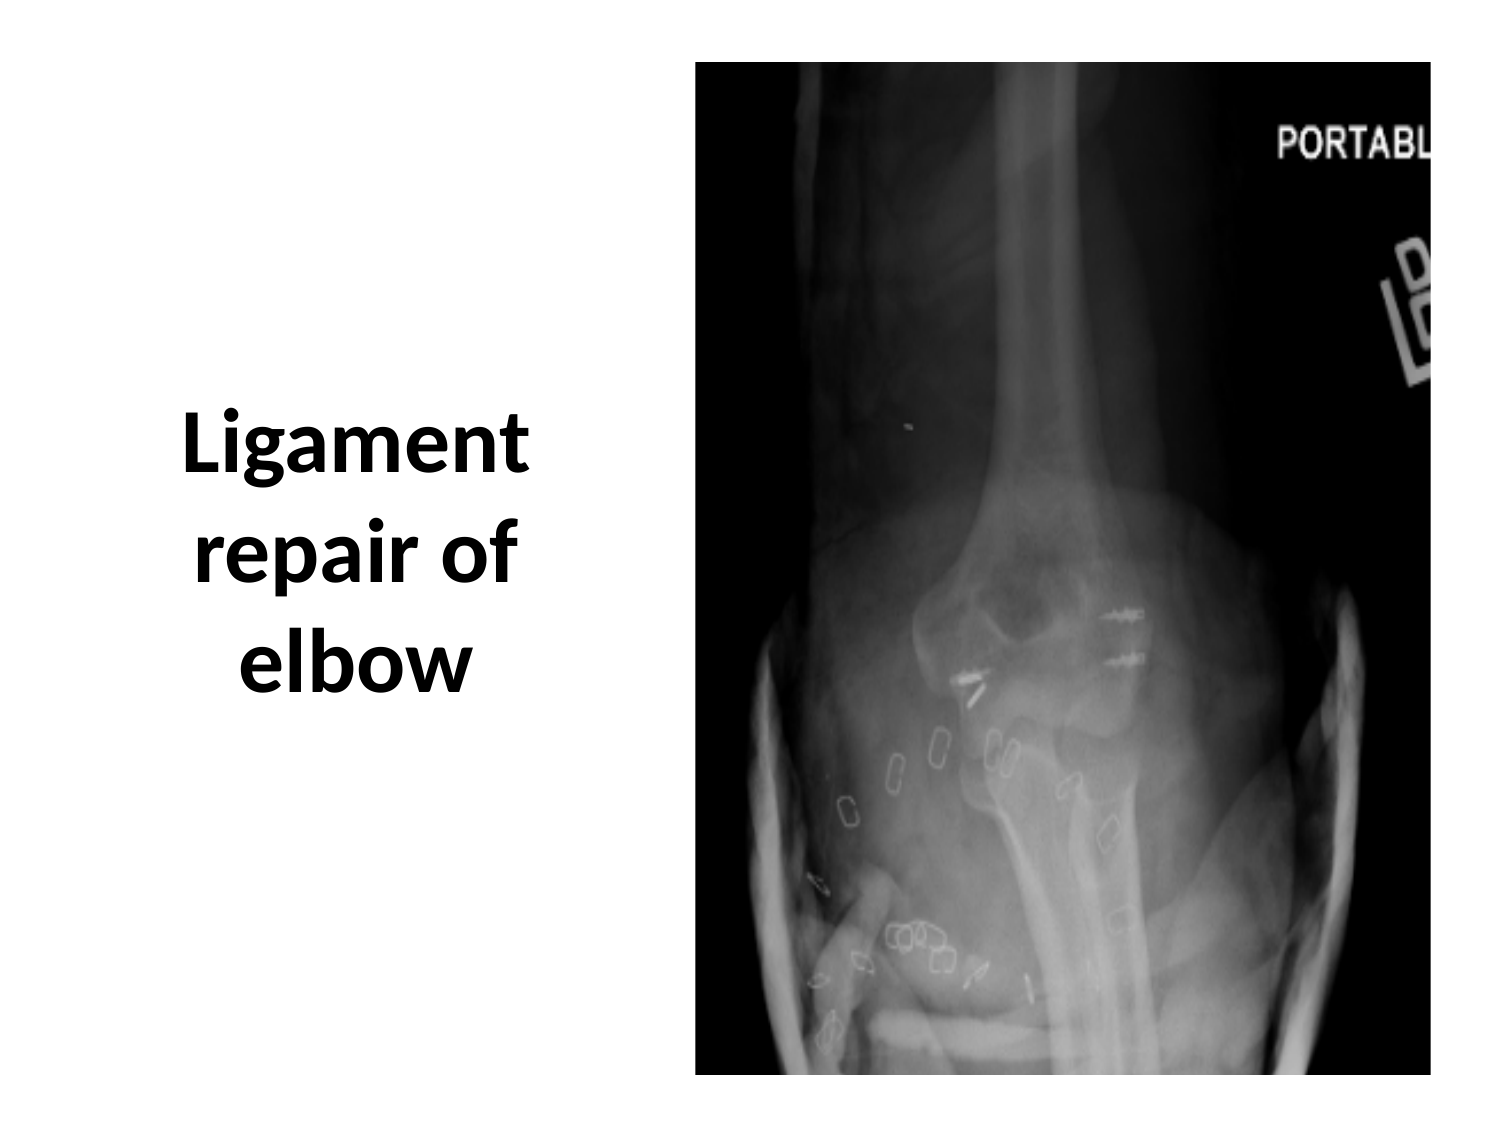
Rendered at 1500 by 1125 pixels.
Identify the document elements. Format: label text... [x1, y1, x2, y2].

title Ligament repair of elbow [87, 337, 625, 755]
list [695, 62, 1431, 1076]
